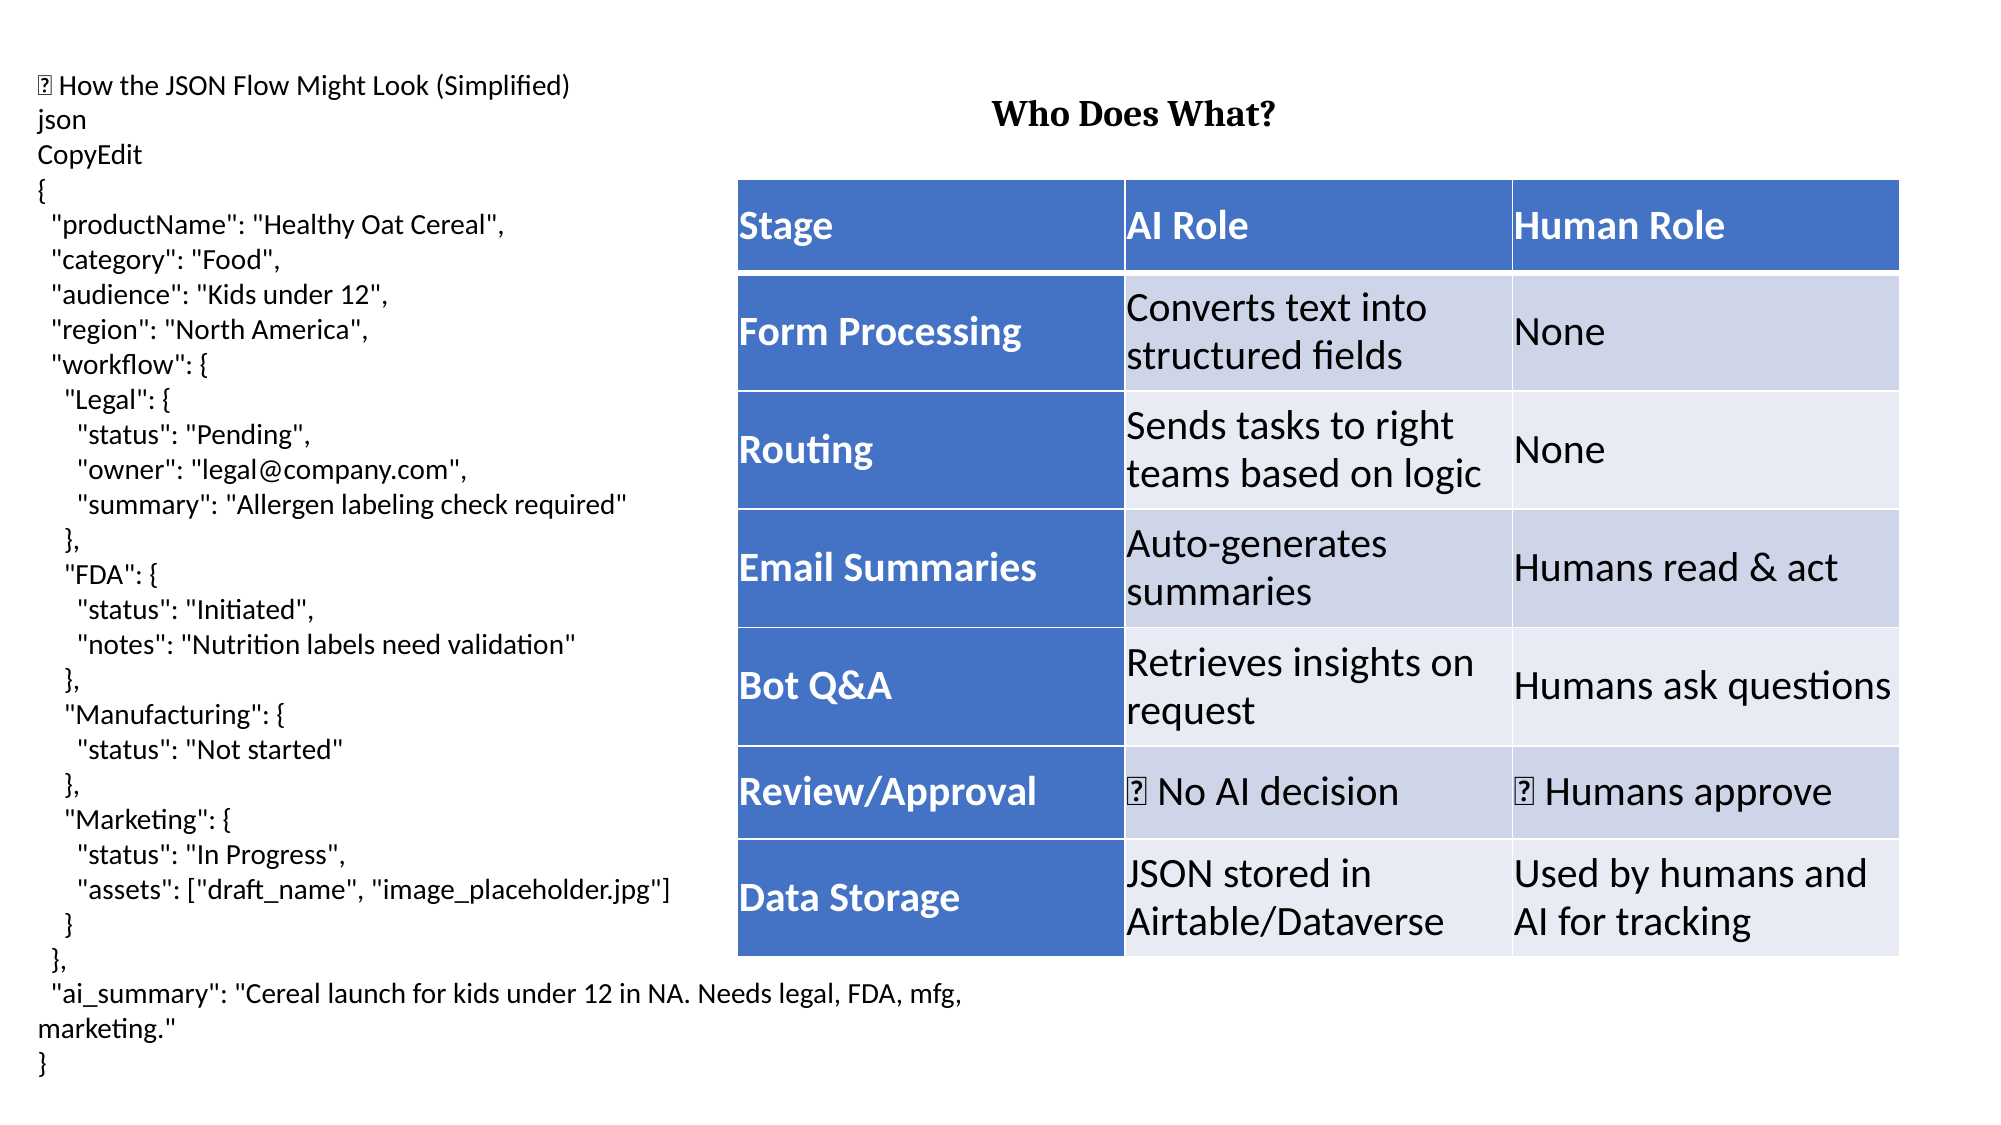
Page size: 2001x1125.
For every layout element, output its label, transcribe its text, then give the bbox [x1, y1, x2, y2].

table_cell JSON stored in Airtable/Dataverse [1126, 840, 1512, 956]
table_cell Retrieves insights on request [1126, 628, 1512, 745]
table_cell ❌ No AI decision [1126, 747, 1512, 838]
table_header AI Role [1126, 180, 1512, 270]
table_cell None [1513, 392, 1899, 508]
table_cell Sends tasks to right teams based on logic [1126, 392, 1512, 508]
table_cell Bot Q&A [738, 628, 1124, 745]
table_cell Converts text into structured fields [1126, 276, 1512, 390]
table_cell Routing [738, 392, 1124, 508]
text_box 🔄 How the JSON Flow Might Look (Simplified) json CopyEdit { "productName": "Healthy Oat Cereal", "category": "Food", "audience": "Kids under 12", "region": "North America", "workflow": { "Legal": { "status": "Pending", "owner": "legal@company.com", "summary": "Allergen labeling check required" }, "FDA": { "status": "Initiated", "notes": "Nutrition labels need validation" }, "Manufacturing": { "status": "Not started" }, "Marketing": { "status": "In Progress", "assets": ["draft_name", "image_placeholder.jpg"] } }, "ai_summary": "Cereal launch for kids under 12 in NA. Needs legal, FDA, mfg, marketing." } [22, 58, 1023, 1088]
table_cell Auto-generates summaries [1126, 510, 1512, 627]
table_header Stage [738, 180, 1124, 270]
table_cell ✅ Humans approve [1513, 747, 1899, 838]
table_header Human Role [1513, 180, 1899, 270]
table_cell Form Processing [738, 276, 1124, 390]
text_box Who Does What? [977, 74, 1977, 142]
table_cell Review/Approval [738, 747, 1124, 838]
table_cell Used by humans and AI for tracking [1513, 840, 1899, 956]
table_cell Email Summaries [738, 510, 1124, 627]
table_cell None [1513, 276, 1899, 390]
table_cell Humans ask questions [1513, 628, 1899, 745]
table_cell Data Storage [738, 840, 1124, 956]
table_cell Humans read & act [1513, 510, 1899, 627]
